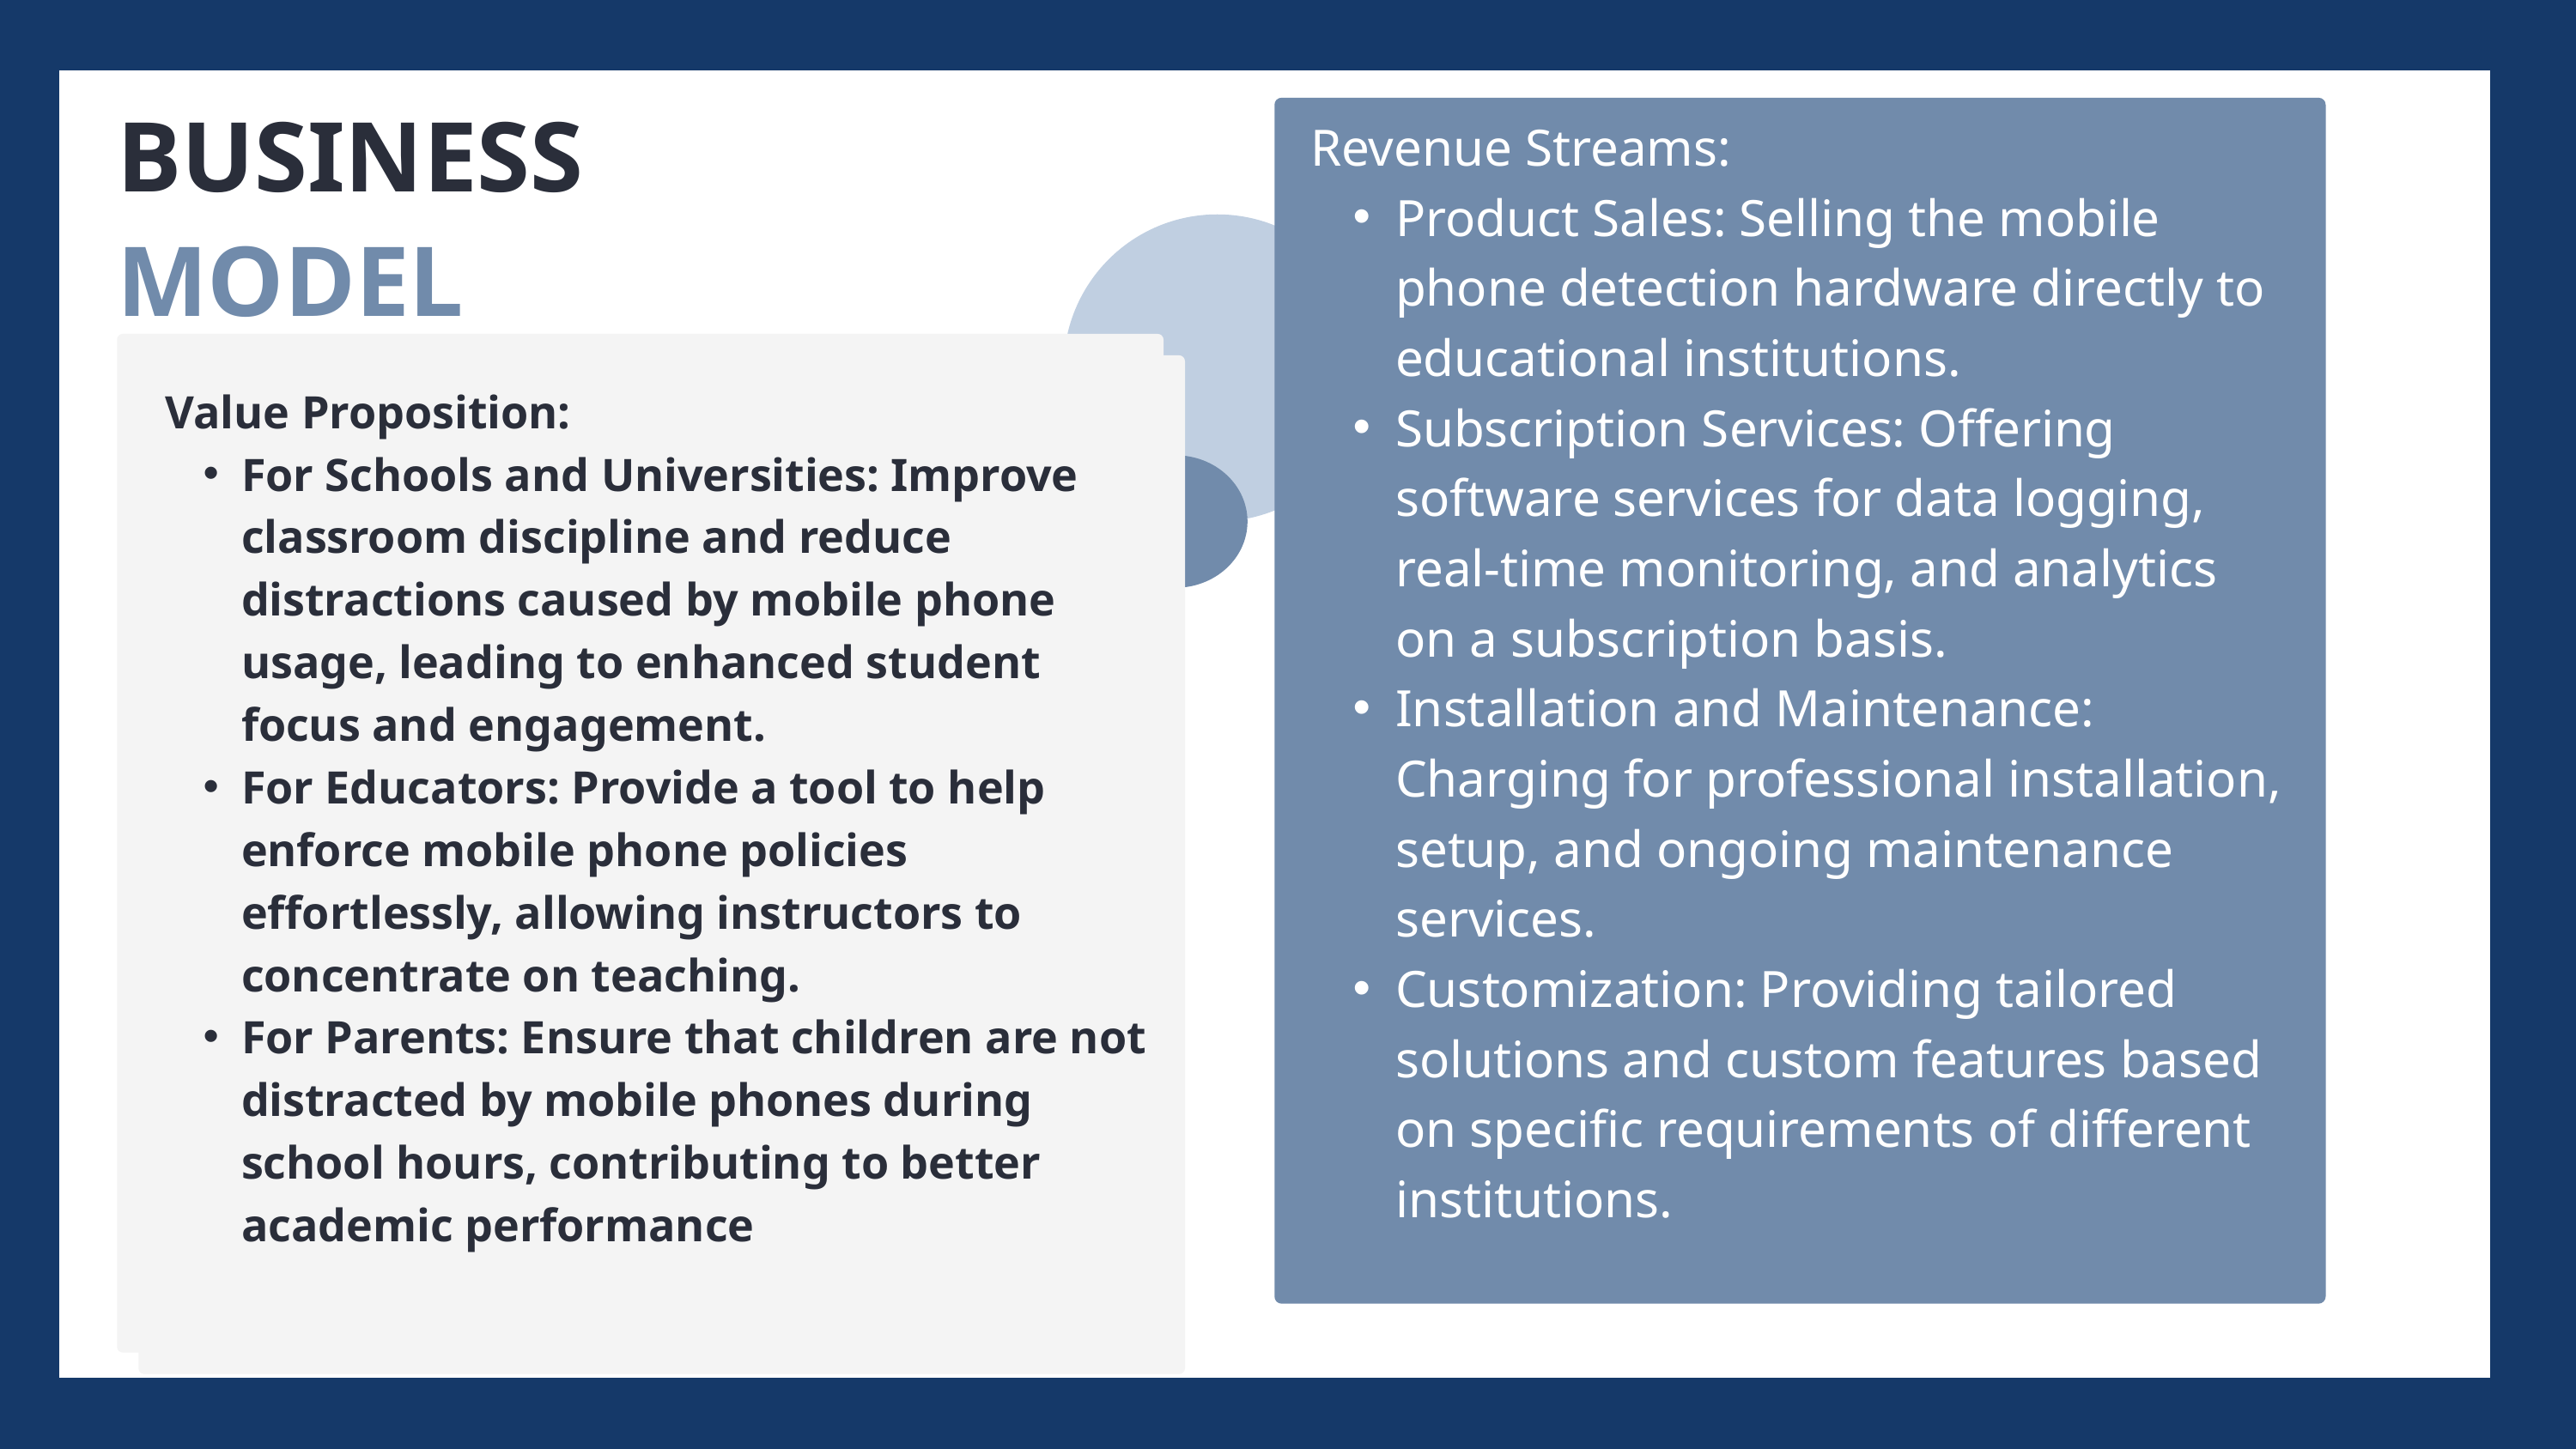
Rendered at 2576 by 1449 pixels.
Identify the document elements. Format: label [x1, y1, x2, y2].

text_box [138, 355, 1186, 1374]
text_box [117, 333, 1164, 1353]
text_box [1189, 455, 1249, 588]
text_box [1274, 97, 2326, 1304]
text_box [1063, 214, 1269, 522]
text_box [58, 70, 2491, 1379]
